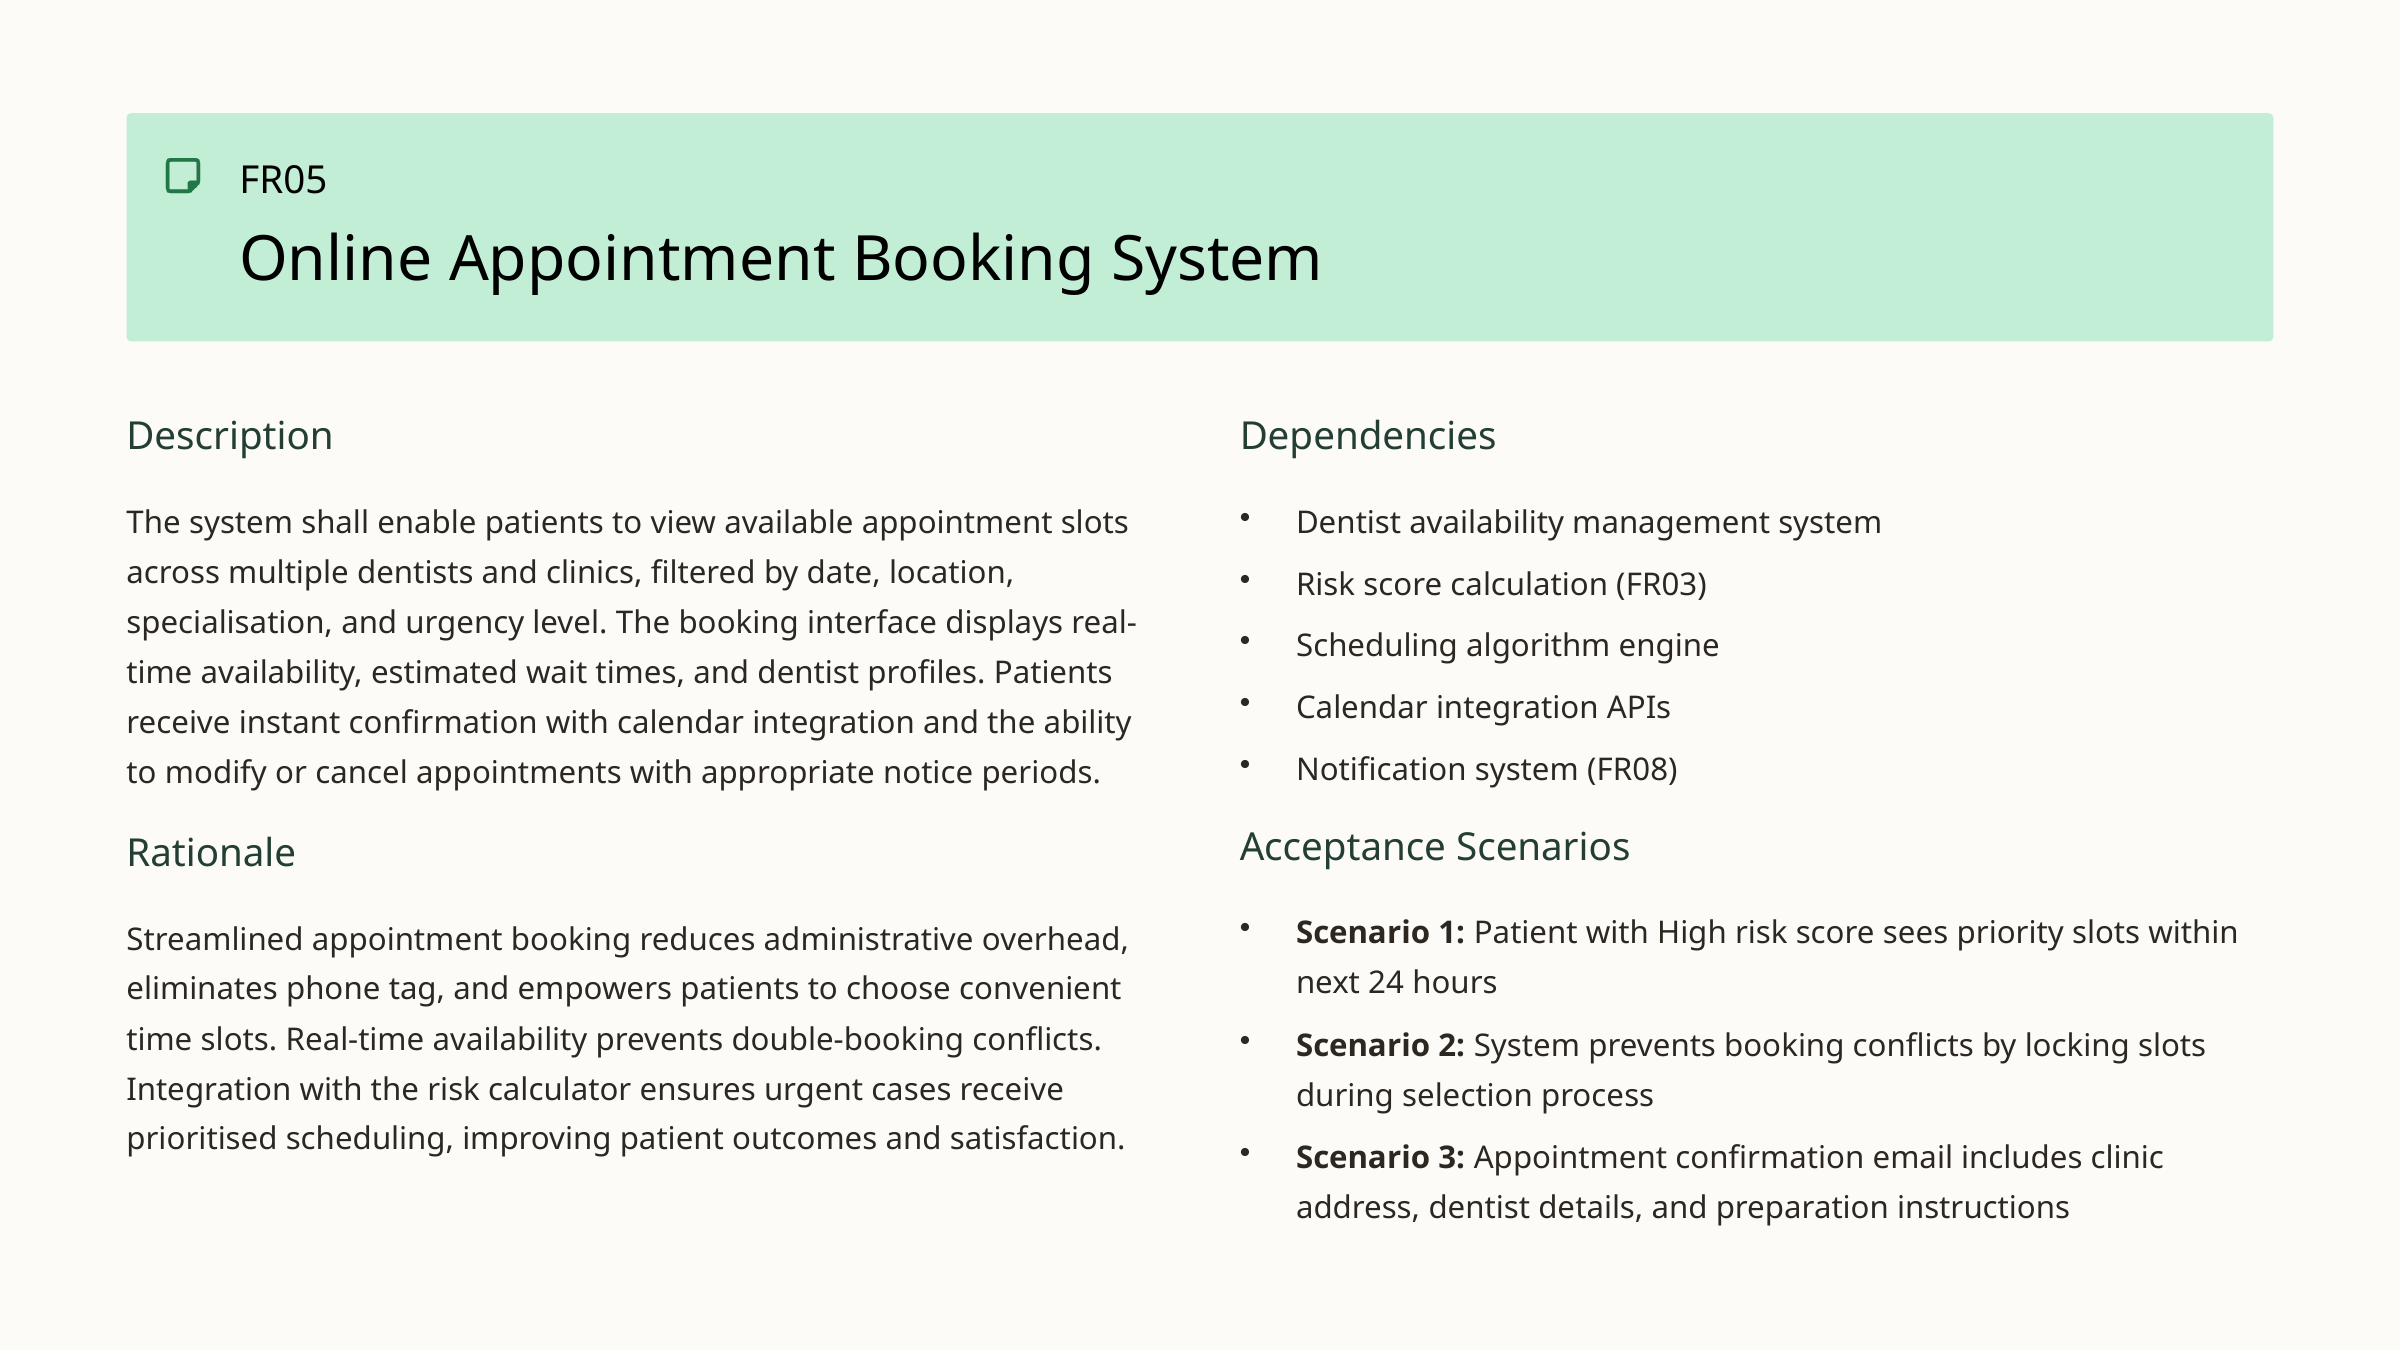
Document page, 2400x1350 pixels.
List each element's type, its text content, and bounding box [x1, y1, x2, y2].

text_box Dependencies [1239, 408, 1636, 459]
text_box [126, 113, 2274, 342]
text_box Scheduling algorithm engine [1239, 613, 2275, 664]
text_box Streamlined appointment booking reduces administrative overhead, eliminates phone tag, and empowers patients to choose convenient time slots. Real-time availability prevents double-booking conflicts. Integration with the risk calculator ensures urgent cases receive prioritised scheduling, improving patient outcomes and satisfaction. [126, 906, 1162, 1160]
text_box Acceptance Scenarios [1239, 818, 1636, 869]
text_box Description [126, 408, 523, 459]
text_box The system shall enable patients to view available appointment slots across multiple dentists and clinics, filtered by date, location, specialisation, and urgency level. The booking interface displays real-time availability, estimated wait times, and dentist profiles. Patients receive instant confirmation with calendar integration and the ability to modify or cancel appointments with appropriate notice periods. [126, 489, 1162, 794]
text_box Calendar integration APIs [1239, 674, 2275, 726]
text_box Scenario 2: System prevents booking conflicts by locking slots during selection process [1239, 1012, 2275, 1114]
text_box Rationale [126, 825, 523, 875]
text_box Scenario 3: Appointment confirmation email includes clinic address, dentist details, and preparation instructions [1239, 1124, 2275, 1226]
picture [158, 155, 208, 196]
text_box Dentist availability management system [1239, 489, 2275, 541]
text_box FR05 [239, 152, 635, 203]
text_box Scenario 1: Patient with High risk score sees priority slots within next 24 hours [1239, 899, 2275, 1002]
text_box Risk score calculation (FR03) [1239, 551, 2275, 602]
text_box Online Appointment Booking System [239, 214, 1292, 294]
text_box Notification system (FR08) [1239, 736, 2275, 788]
